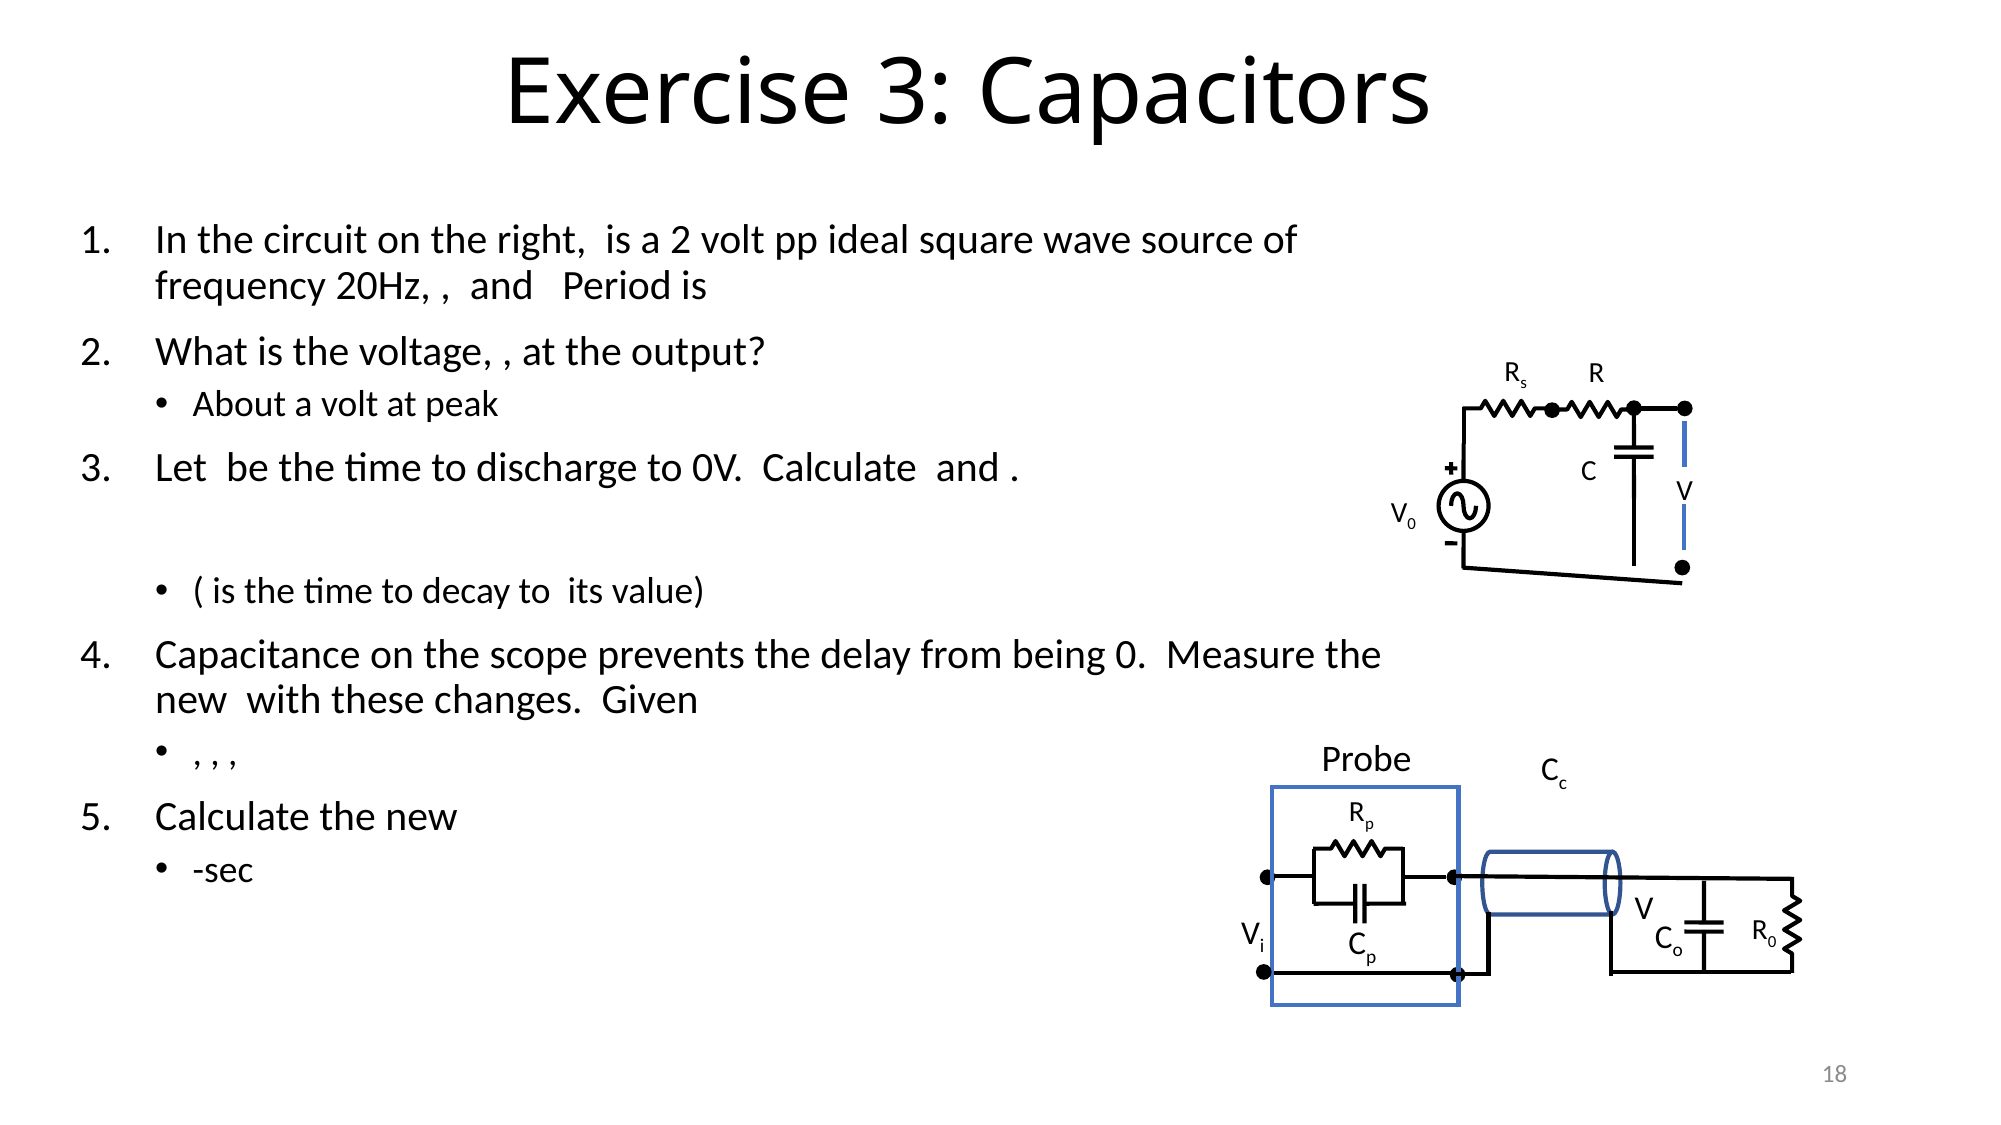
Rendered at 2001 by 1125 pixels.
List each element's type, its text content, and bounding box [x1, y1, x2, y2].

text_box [1375, 344, 1724, 584]
slide_number 18 [1412, 1042, 1863, 1103]
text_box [1226, 726, 1828, 1006]
title Exercise 3: Capacitors [117, 22, 1843, 165]
